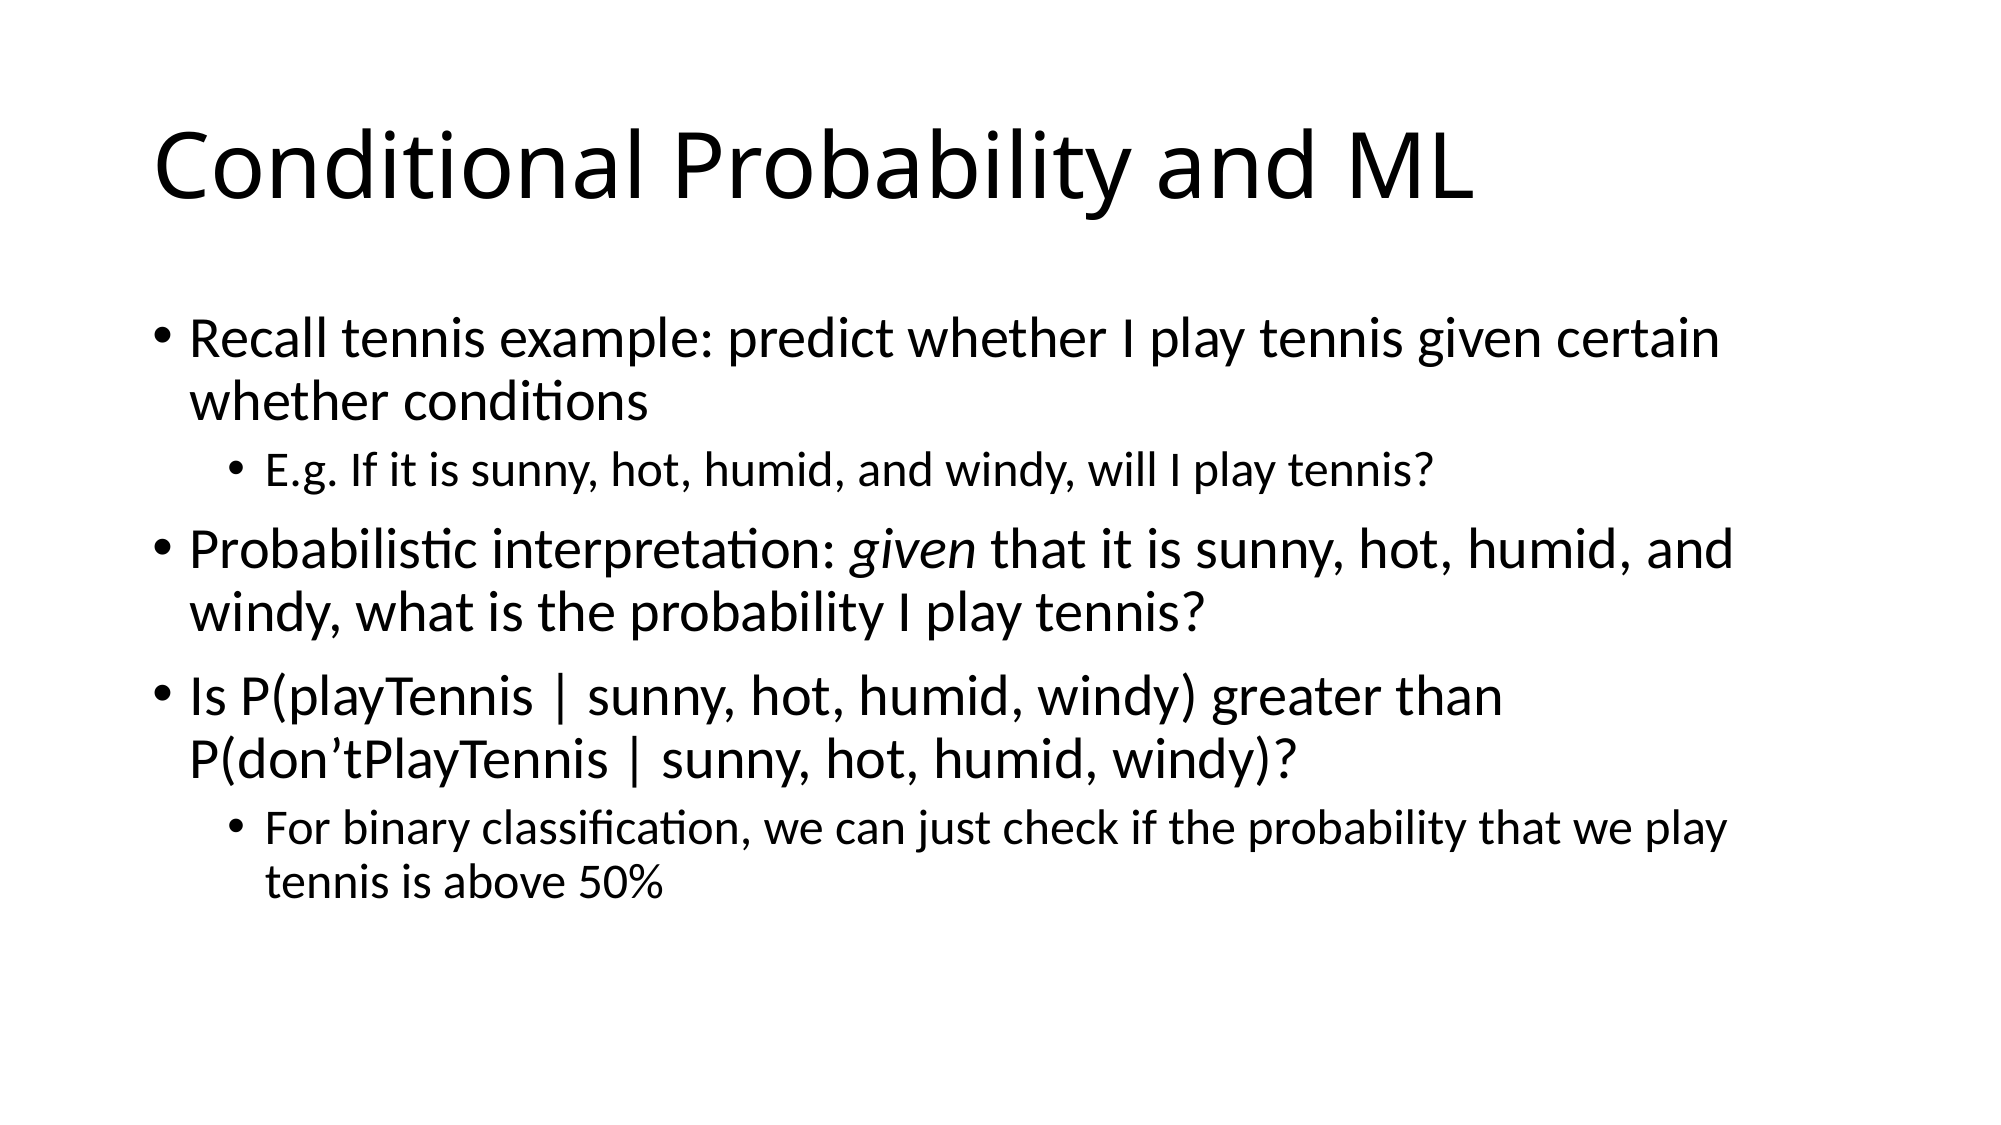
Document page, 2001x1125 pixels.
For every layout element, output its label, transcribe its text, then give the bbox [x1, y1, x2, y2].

list Recall tennis example: predict whether I play tennis given certain whether conditions E.g. If it is sunny, hot, humid, and windy, will I play tennis? Probabilistic interpretation: given that it is sunny, hot, humid, and windy, what is the probability I play tennis? Is P(playTennis | sunny, hot, humid, windy) greater than P(don’tPlayTennis | sunny, hot, humid, windy)? For binary classification, we can just check if the probability that we play tennis is above 50% [137, 299, 1863, 1014]
title Conditional Probability and ML [137, 59, 1863, 278]
